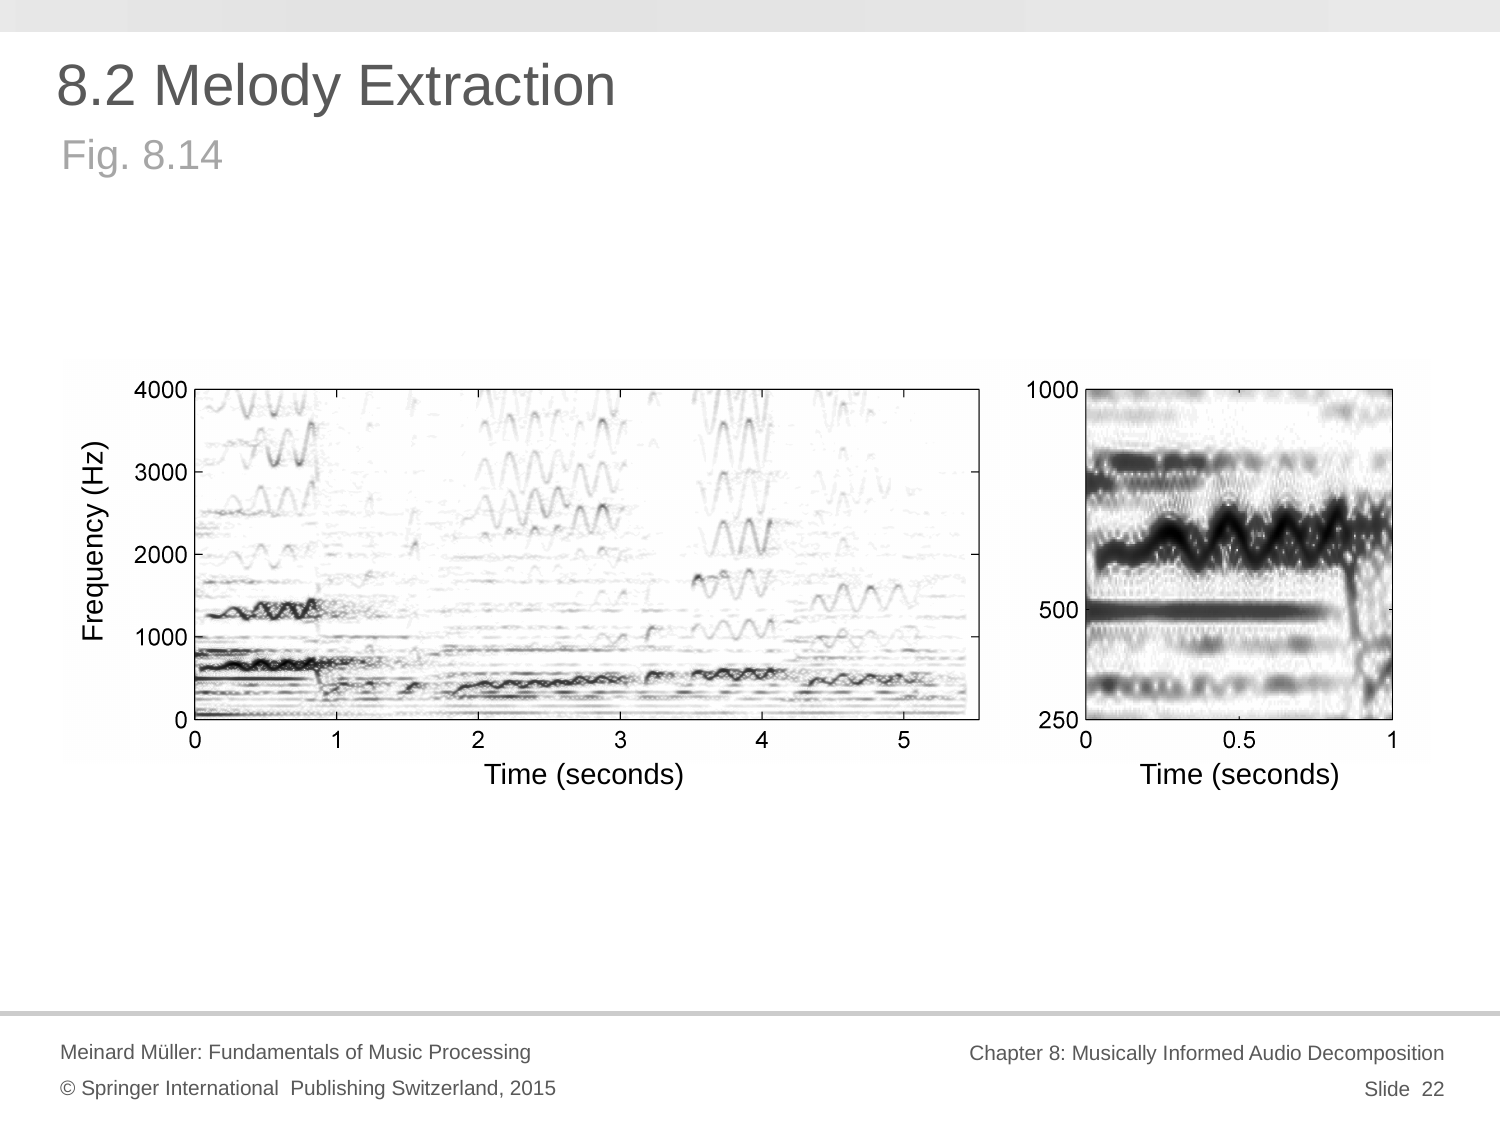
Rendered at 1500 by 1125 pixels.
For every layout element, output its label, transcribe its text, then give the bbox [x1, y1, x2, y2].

picture [0, 0, 1500, 32]
title 8.2 Melody Extraction [40, 39, 1448, 133]
list Fig. 8.14 [46, 115, 276, 198]
text_box Time (seconds) [1070, 772, 1410, 803]
picture [63, 359, 1431, 764]
text_box Time (seconds) [414, 772, 755, 803]
